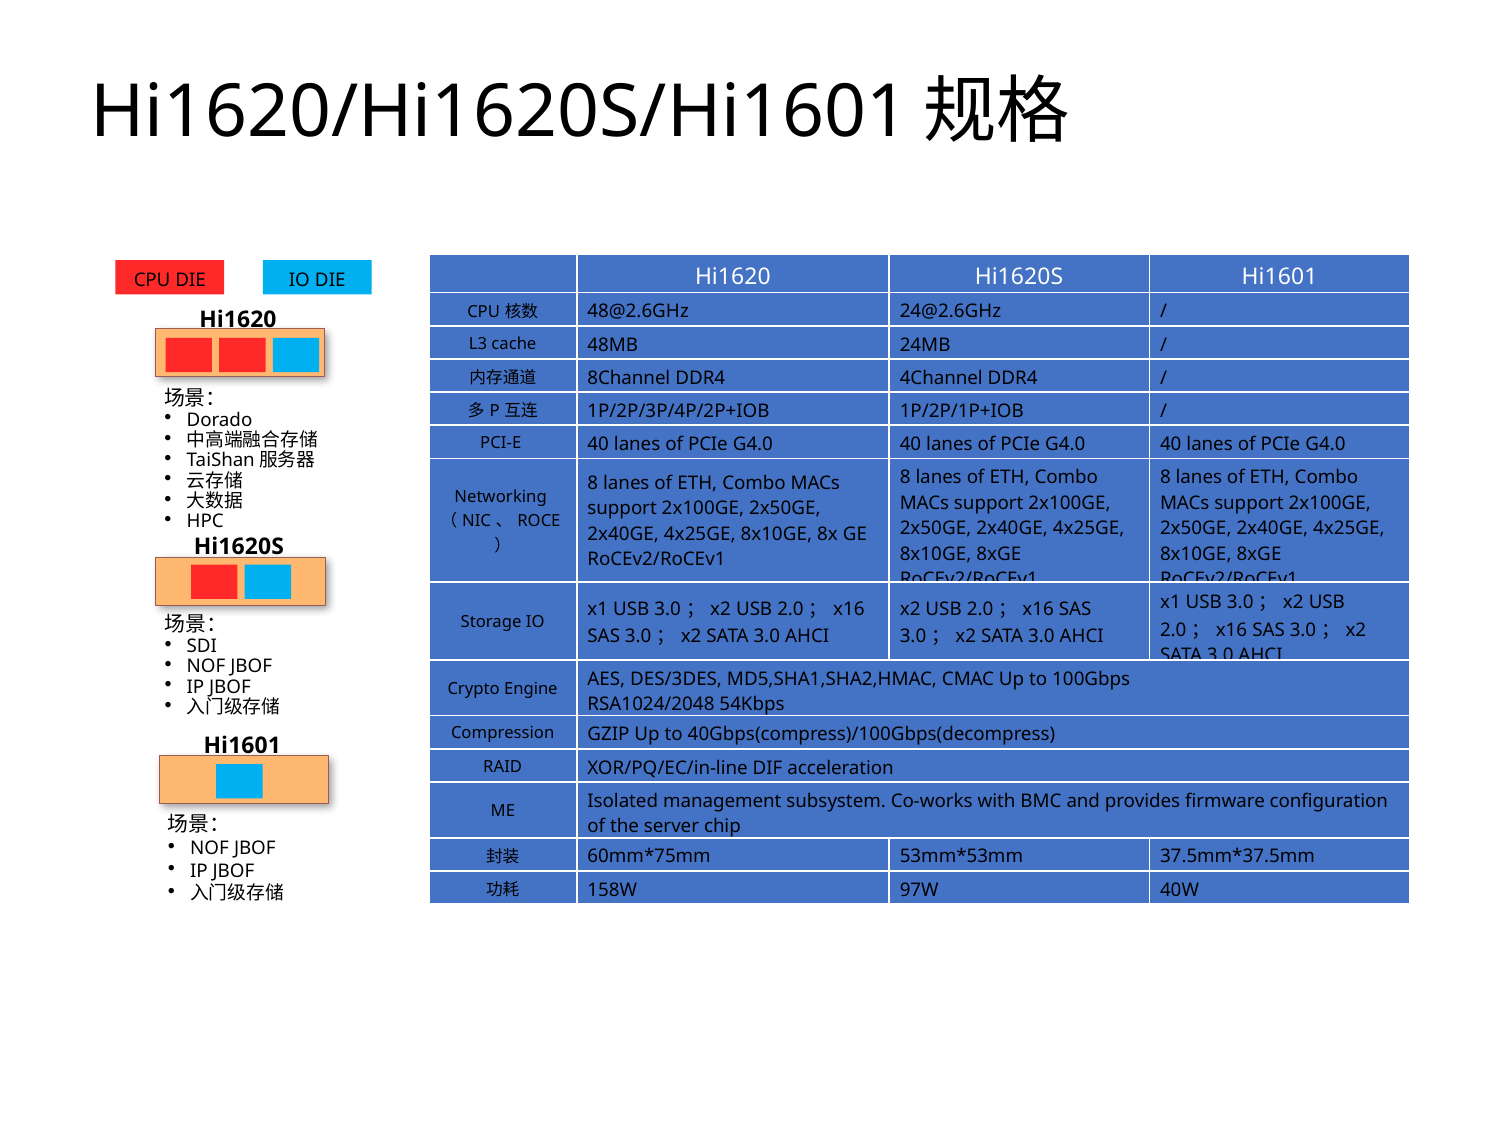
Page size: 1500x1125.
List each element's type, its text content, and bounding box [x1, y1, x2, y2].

table_cell 功耗 [430, 872, 576, 903]
text_box [216, 766, 263, 799]
table_cell 内存通道 [430, 360, 576, 391]
table_cell 8Channel DDR4 [578, 360, 888, 391]
table_cell L3 cache [430, 327, 576, 358]
table_cell 97W [890, 872, 1149, 903]
text_box [165, 339, 212, 373]
text_box CPU DIE [115, 260, 225, 295]
text_box 场景： Dorado 中高端融合存储 TaiShan服务器 云存储 大数据 HPC [149, 377, 367, 539]
table_header Hi1620S [890, 255, 1149, 292]
table_cell PCI-E [430, 426, 576, 458]
text_box Hi1620 [152, 296, 324, 339]
text_box 场景： NOF JBOF IP JBOF 入门级存储 [153, 803, 370, 911]
table_cell x2 USB 2.0；x16 SAS 3.0；x2 SATA 3.0 AHCI [890, 583, 1149, 659]
table_header Hi1601 [1150, 255, 1409, 292]
table_cell 封装 [430, 839, 576, 870]
table_cell 40 lanes of PCIe G4.0 [890, 426, 1149, 458]
text_box [159, 766, 329, 803]
text_box [155, 557, 326, 603]
table_cell 40 lanes of PCIe G4.0 [1150, 426, 1409, 458]
table_cell / [1150, 393, 1409, 424]
title Hi1620/Hi1620S/Hi1601规格 [90, 73, 1410, 154]
table_cell 4Channel DDR4 [890, 360, 1149, 391]
table_cell 53mm*53mm [890, 839, 1149, 870]
table_cell 158W [578, 872, 888, 903]
table_cell Networking（NIC、ROCE） [430, 459, 576, 581]
text_box [191, 567, 238, 599]
table_cell ME [430, 783, 576, 837]
table_cell 1P/2P/1P+IOB [890, 393, 1149, 424]
table_cell 40W [1150, 872, 1409, 903]
table_cell 24MB [890, 327, 1149, 358]
table_cell x1 USB 3.0；x2 USB 2.0；x16 SAS 3.0；x2 SATA 3.0 AHCI [1150, 583, 1409, 659]
table_cell 48MB [578, 327, 888, 358]
table_cell Isolated management subsystem. Co-works with BMC and provides firmware configuration of the server chip [578, 783, 1409, 837]
table_cell 48@2.6GHz [578, 293, 888, 325]
text_box Hi1620S [153, 539, 325, 567]
table_cell GZIP Up to 40Gbps(compress)/100Gbps(decompress) [578, 716, 1409, 748]
text_box IO DIE [262, 260, 372, 295]
text_box Hi1601 [156, 723, 329, 766]
text_box [272, 339, 320, 373]
table_cell 8 lanes of ETH, Combo MACs support 2x100GE, 2x50GE, 2x40GE, 4x25GE, 8x10GE, 8x GE RoCEv2/RoCEv1 [578, 459, 888, 581]
table_cell Storage IO [430, 583, 576, 659]
table_cell CPU核数 [430, 293, 576, 325]
table_cell / [1150, 327, 1409, 358]
text_box [219, 339, 266, 373]
table_cell Crypto Engine [430, 661, 576, 715]
table_cell 37.5mm*37.5mm [1150, 839, 1409, 870]
table_cell / [1150, 360, 1409, 391]
table_cell / [1150, 293, 1409, 325]
table_cell AES, DES/3DES, MD5,SHA1,SHA2,HMAC, CMAC Up to 100Gbps RSA1024/2048 54Kbps [578, 661, 1409, 715]
text_box [244, 567, 292, 599]
table_cell Compression [430, 716, 576, 748]
table_cell 60mm*75mm [578, 839, 888, 870]
table_cell 24@2.6GHz [890, 293, 1149, 325]
table_header [430, 255, 576, 292]
table_header Hi1620 [578, 255, 888, 292]
table_cell 8 lanes of ETH, Combo MACs support 2x100GE, 2x50GE, 2x40GE, 4x25GE, 8x10GE, 8xGE RoCEv2/RoCEv1 [1150, 459, 1409, 581]
table_cell XOR/PQ/EC/in-line DIF acceleration [578, 750, 1409, 781]
text_box [155, 328, 325, 377]
table_cell 1P/2P/3P/4P/2P+IOB [578, 393, 888, 424]
table_cell 40 lanes of PCIe G4.0 [578, 426, 888, 458]
table_cell 8 lanes of ETH, Combo MACs support 2x100GE, 2x50GE, 2x40GE, 4x25GE, 8x10GE, 8xGE RoCEv2/RoCEv1 [890, 459, 1149, 581]
table_cell RAID [430, 750, 576, 781]
table_cell x1 USB 3.0；x2 USB 2.0；x16 SAS 3.0；x2 SATA 3.0 AHCI [578, 583, 888, 659]
text_box 场景： SDI NOF JBOF IP JBOF 入门级存储 [149, 603, 367, 725]
table_cell 多P互连 [430, 393, 576, 424]
